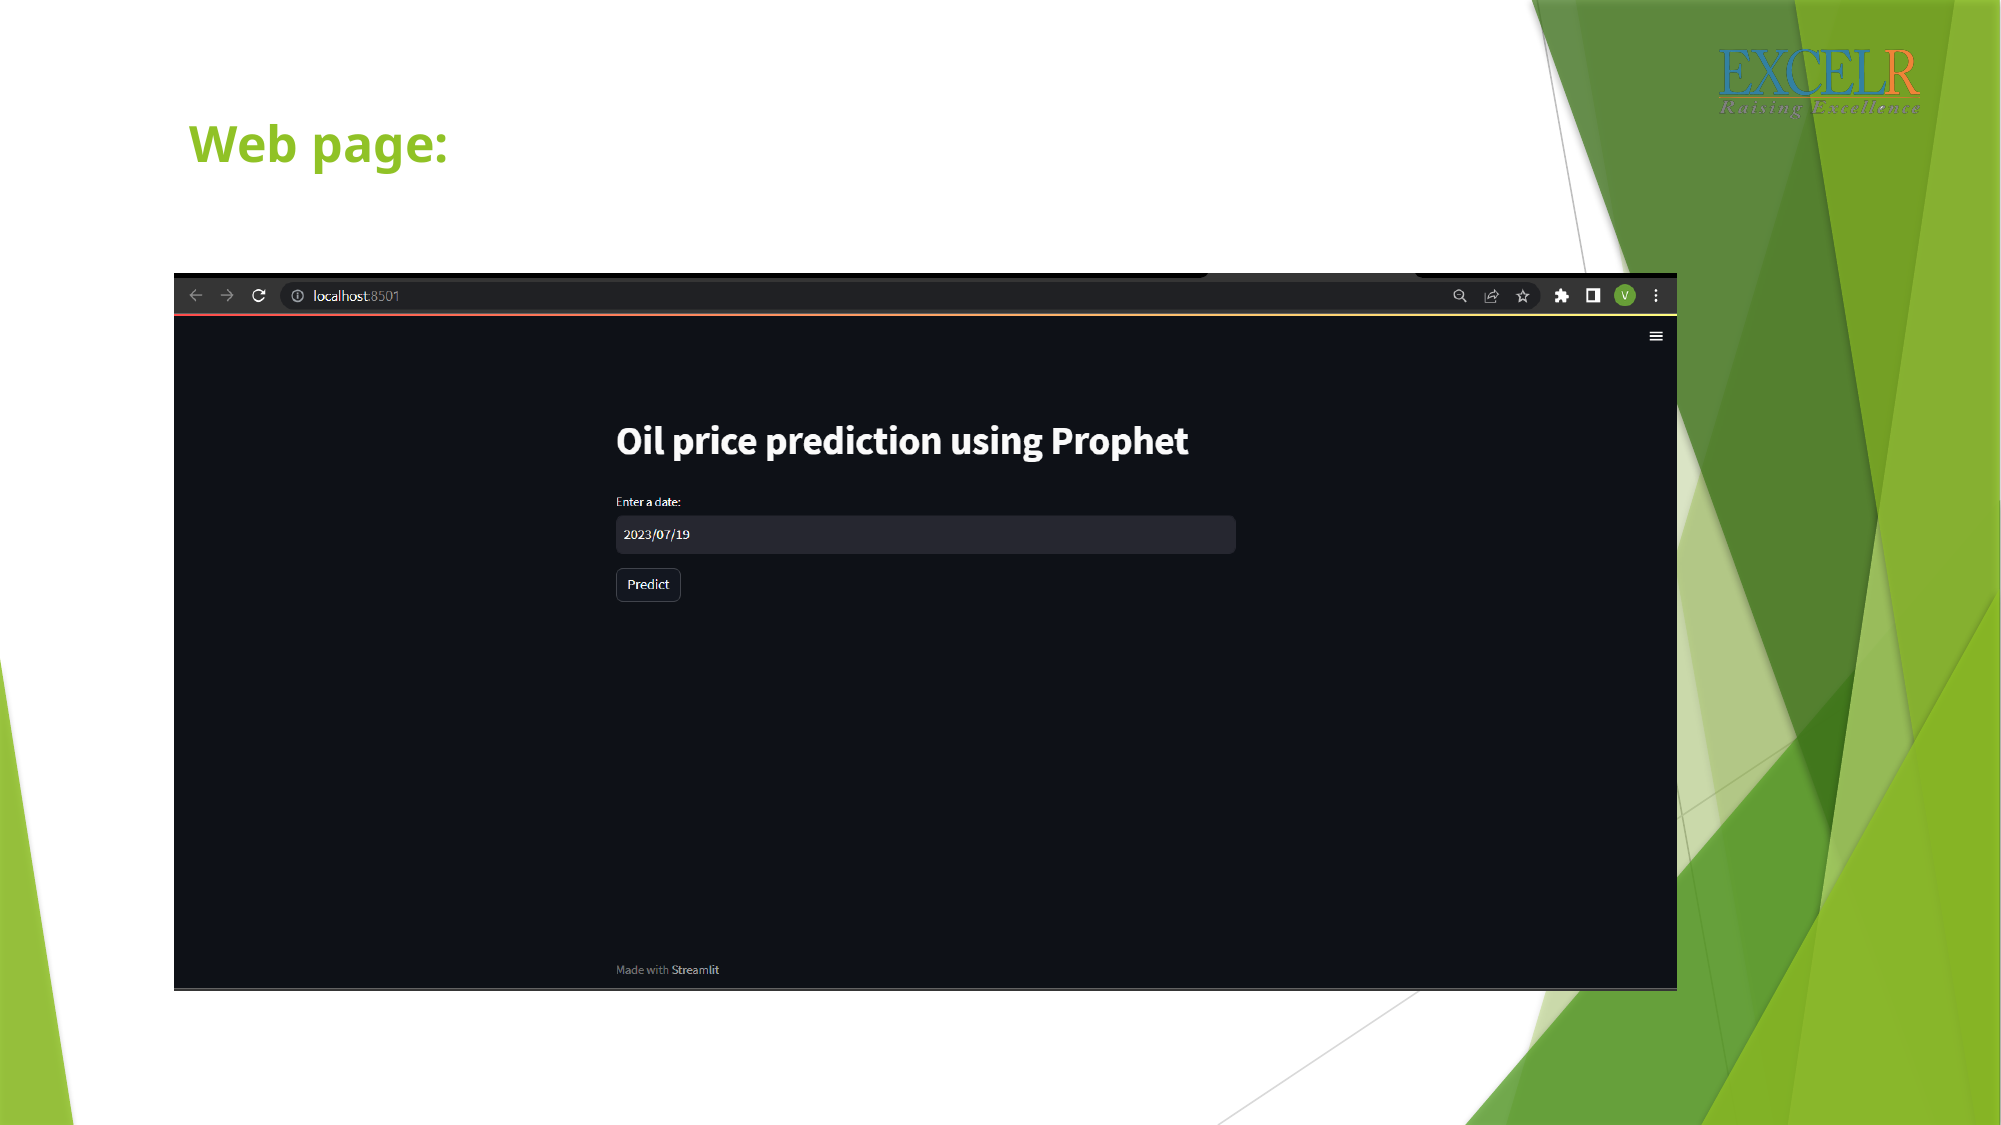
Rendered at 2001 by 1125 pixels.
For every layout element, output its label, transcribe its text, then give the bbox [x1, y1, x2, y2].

picture [174, 273, 1678, 991]
title Web page: [174, 105, 1825, 244]
picture [1719, 49, 1920, 119]
